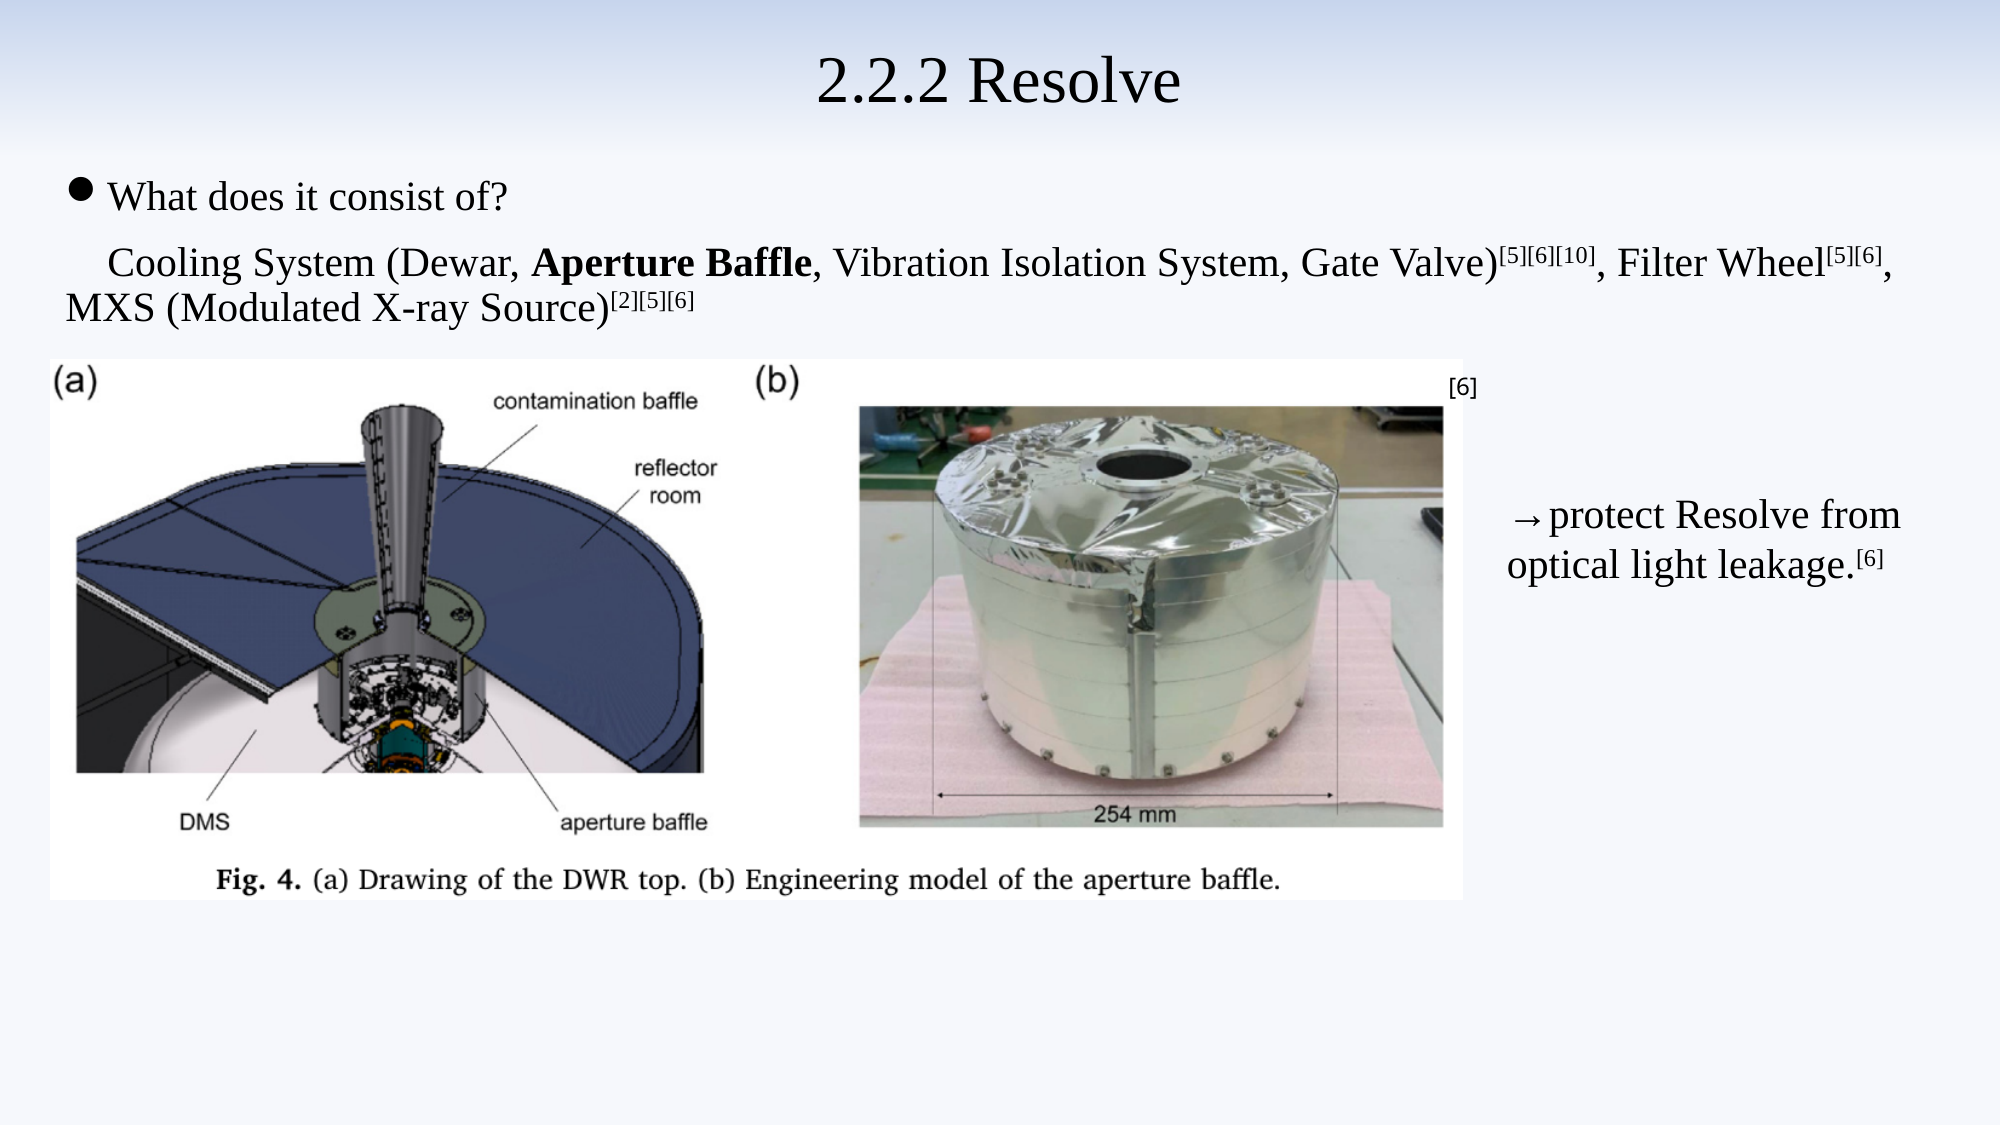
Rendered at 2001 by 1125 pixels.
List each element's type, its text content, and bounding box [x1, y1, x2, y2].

title 2.2.2 Resolve [50, 34, 1950, 128]
text_box [6] [1463, 359, 1625, 424]
list What does it consist of? Cooling System (Dewar, Aperture Baffle, Vibration Isolation System, Gate Valve)[5][6][10], Filter Wheel[5][6], MXS (Modulated X-ray Source)[2][5][6] [50, 167, 1950, 1111]
picture [50, 359, 1463, 900]
text_box →protect Resolve from optical light leakage.[6] [1492, 479, 1950, 595]
